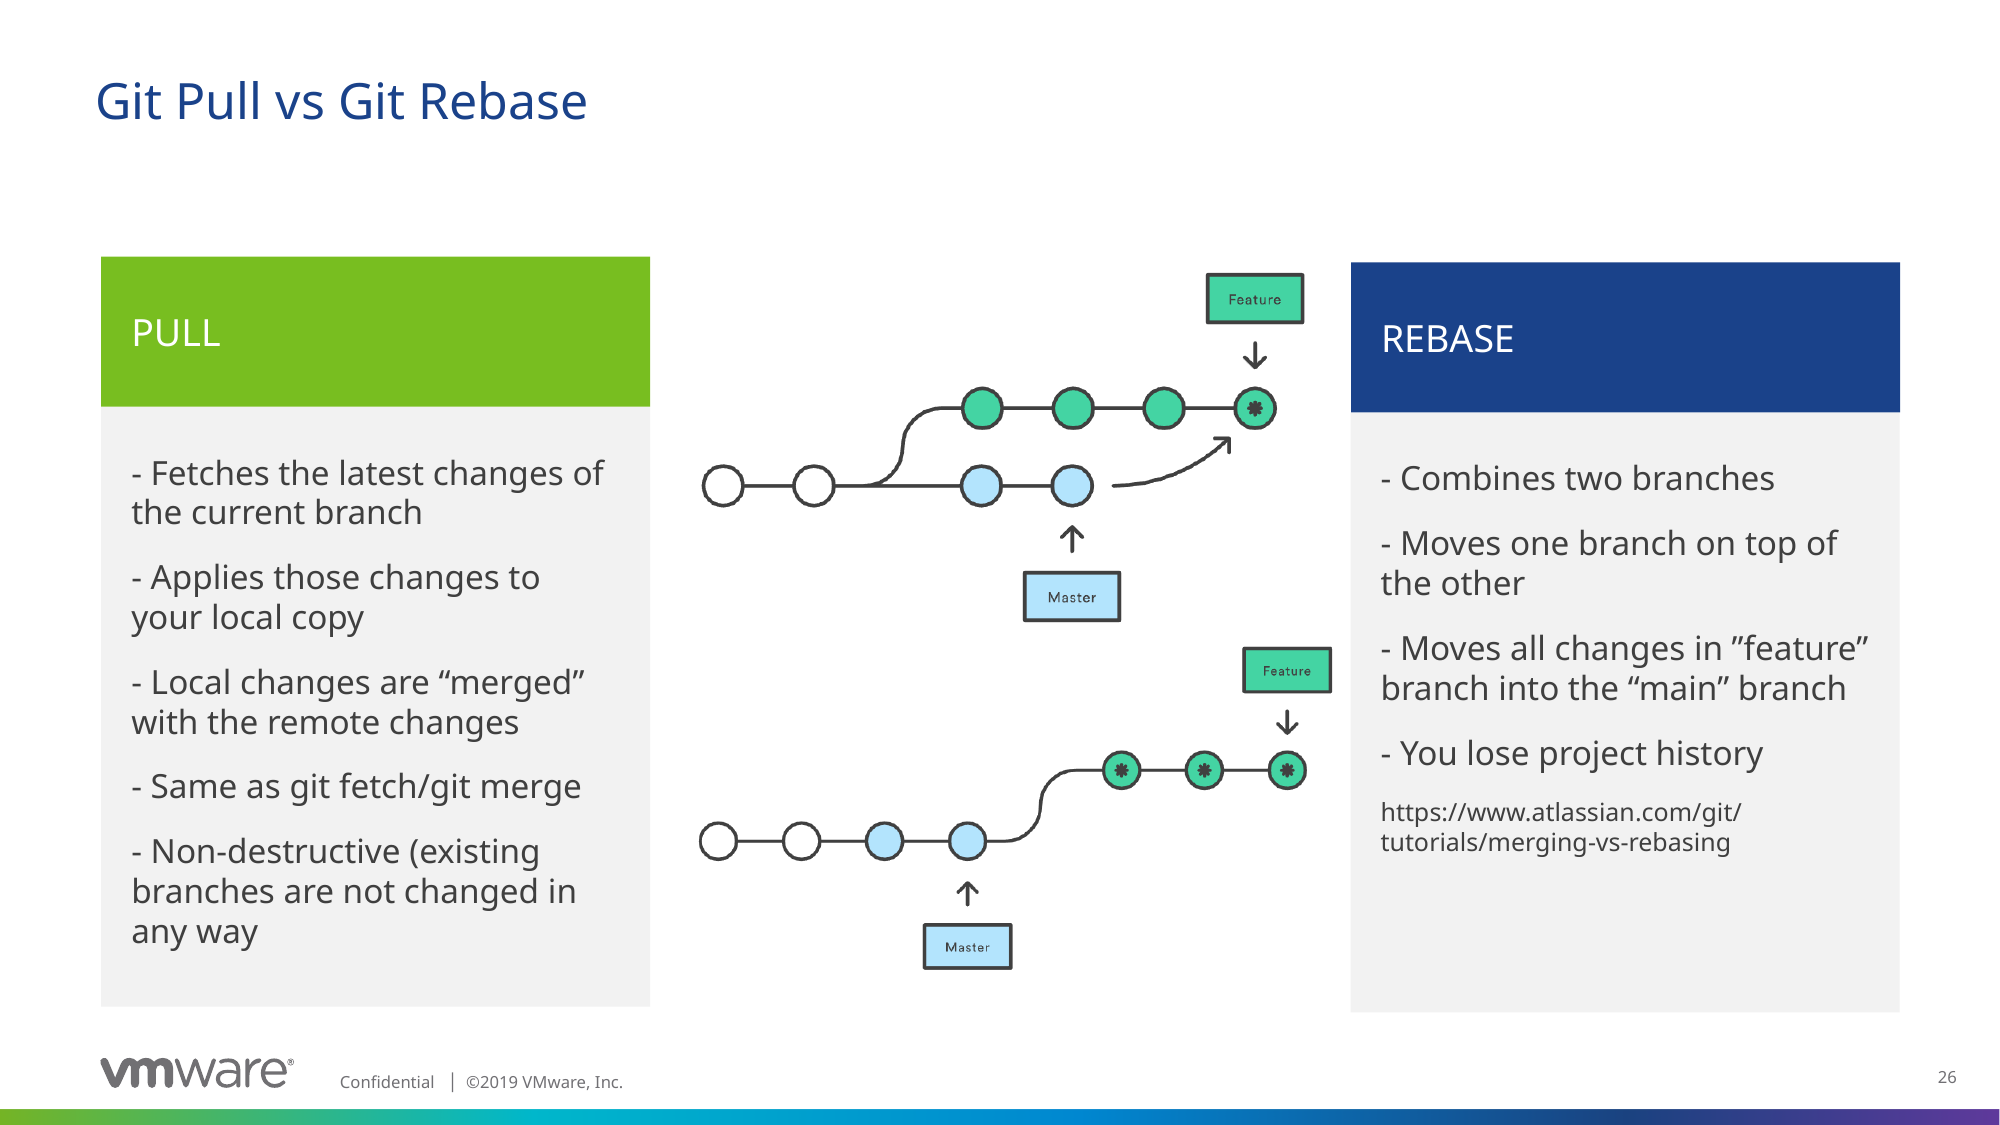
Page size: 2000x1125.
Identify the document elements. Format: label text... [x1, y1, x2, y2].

list - Fetches the latest changes of the current branch - Applies those changes to your local copy - Local changes are “merged” with the remote changes - Same as git fetch/git merge - Non-destructive (existing branches are not changed in any way [101, 407, 651, 1007]
list PULL [101, 256, 651, 407]
title Git Pull vs Git Rebase [95, 67, 1900, 131]
picture [683, 256, 1350, 982]
list - Combines two branches - Moves one branch on top of the other - Moves all changes in ”feature” branch into the “main” branch - You lose project history https://www.atlassian.com/git/tutorials/merging-vs-rebasing [1350, 412, 1900, 1013]
picture [0, 1109, 719, 1125]
list REBASE [1351, 262, 1901, 413]
picture [1075, 1109, 2000, 1125]
